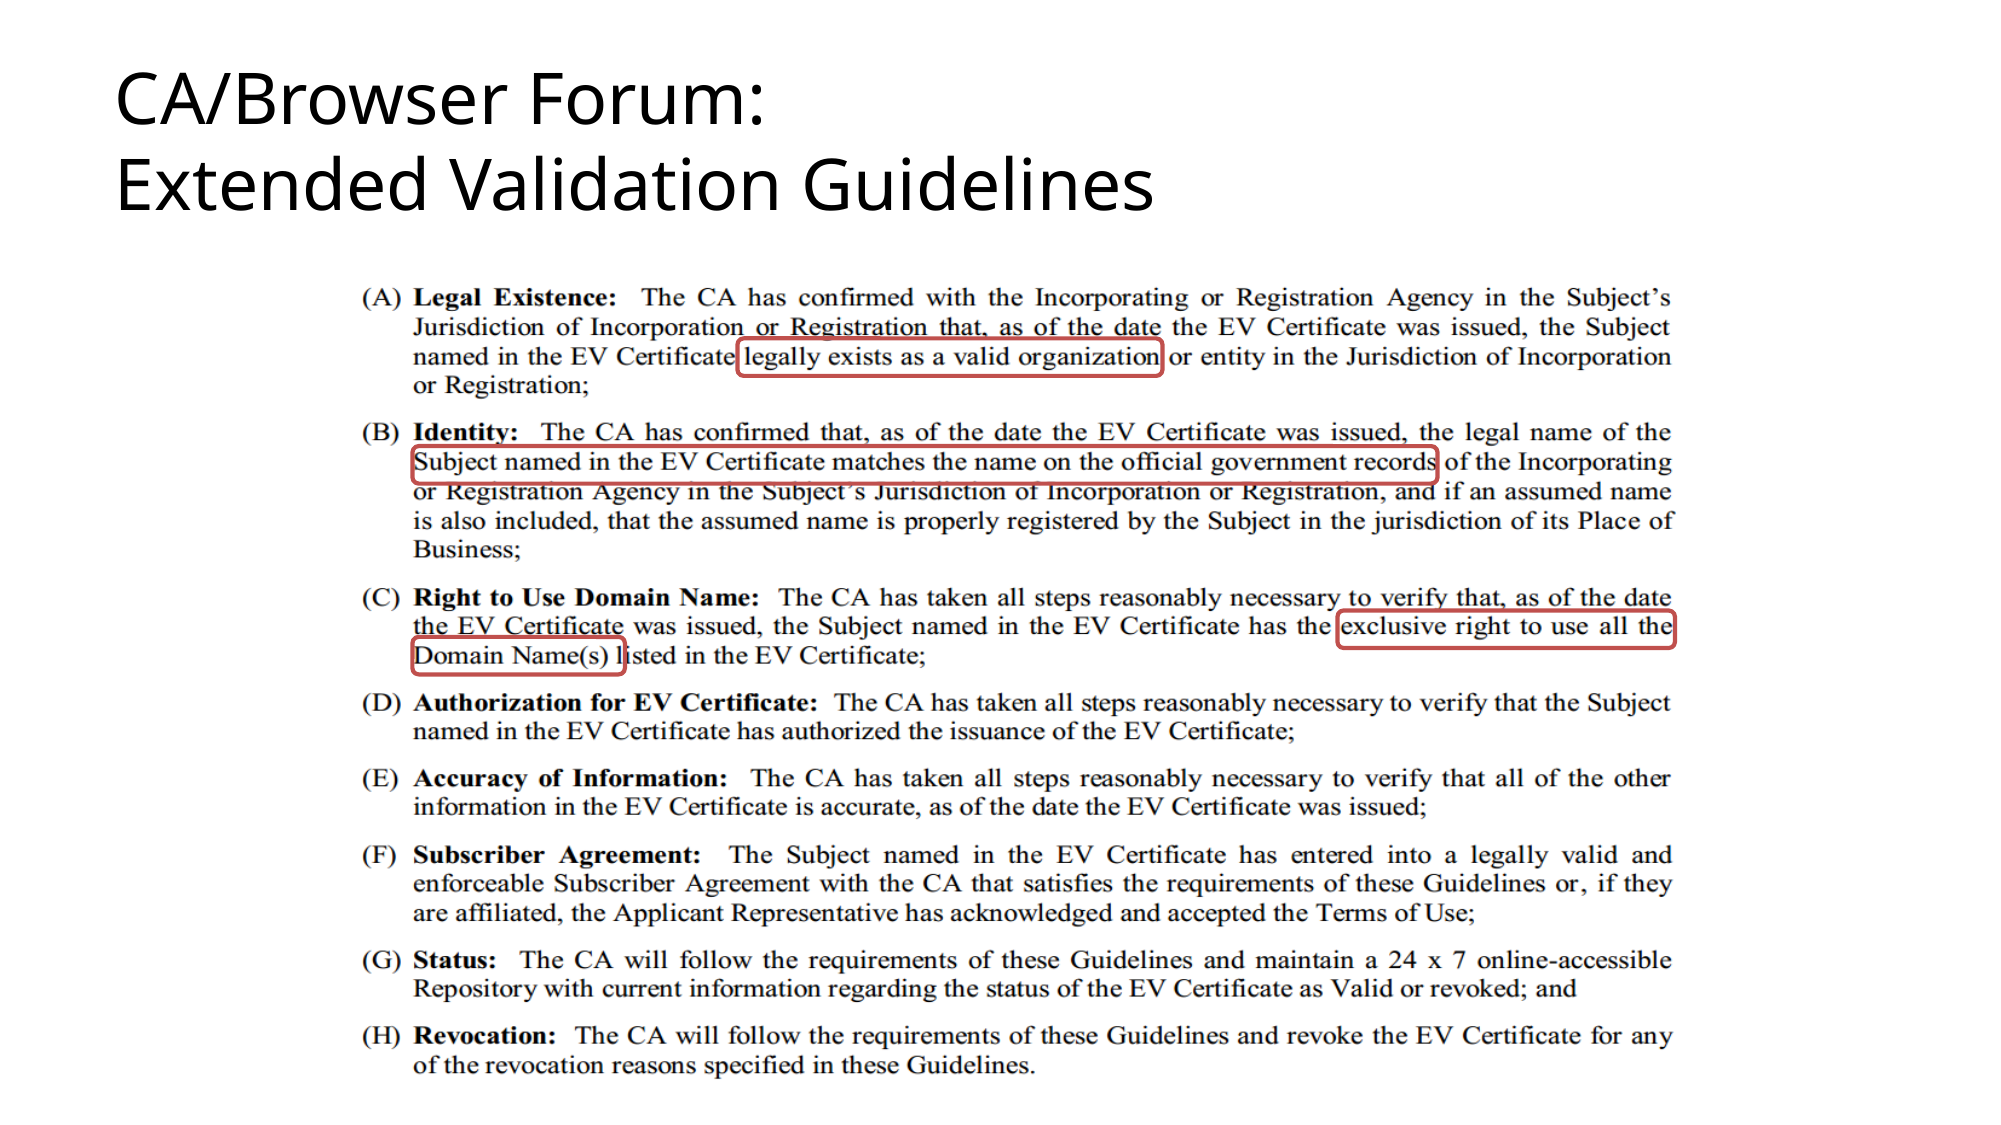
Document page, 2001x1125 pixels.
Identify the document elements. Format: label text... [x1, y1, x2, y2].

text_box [337, 262, 1726, 1088]
title CA/Browser Forum: Extended Validation Guidelines [99, 45, 1900, 233]
